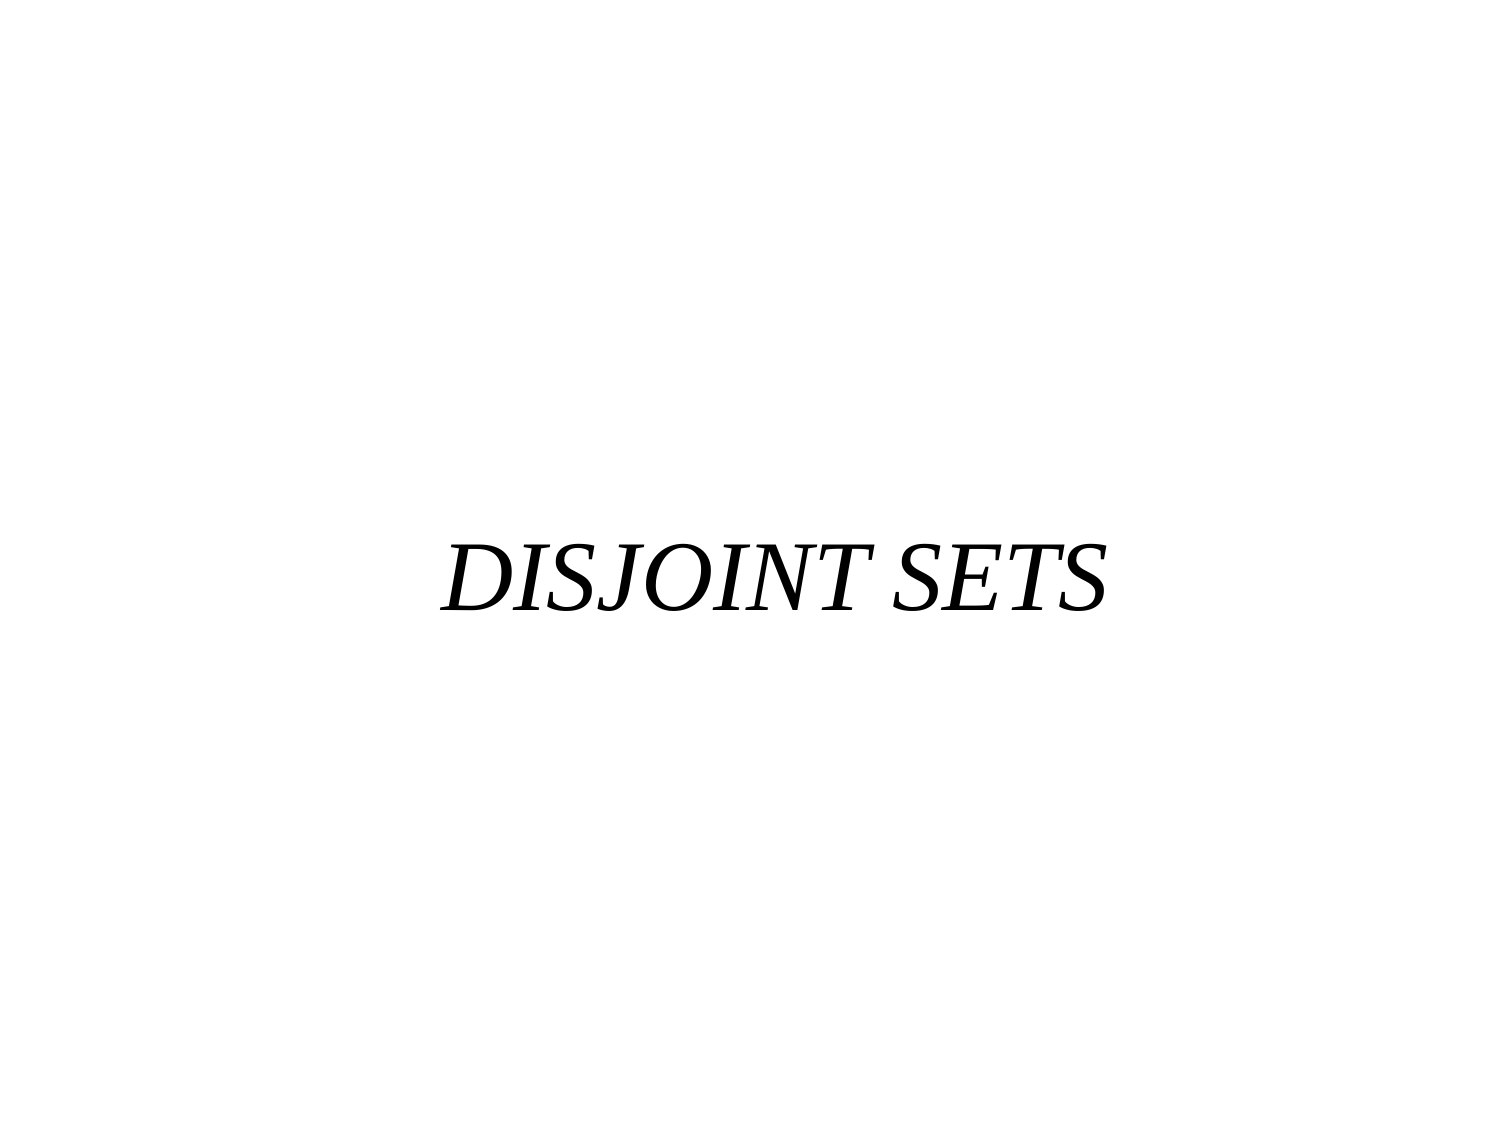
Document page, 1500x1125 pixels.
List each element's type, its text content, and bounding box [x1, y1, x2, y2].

list DISJOINT SETS [99, 502, 1451, 658]
